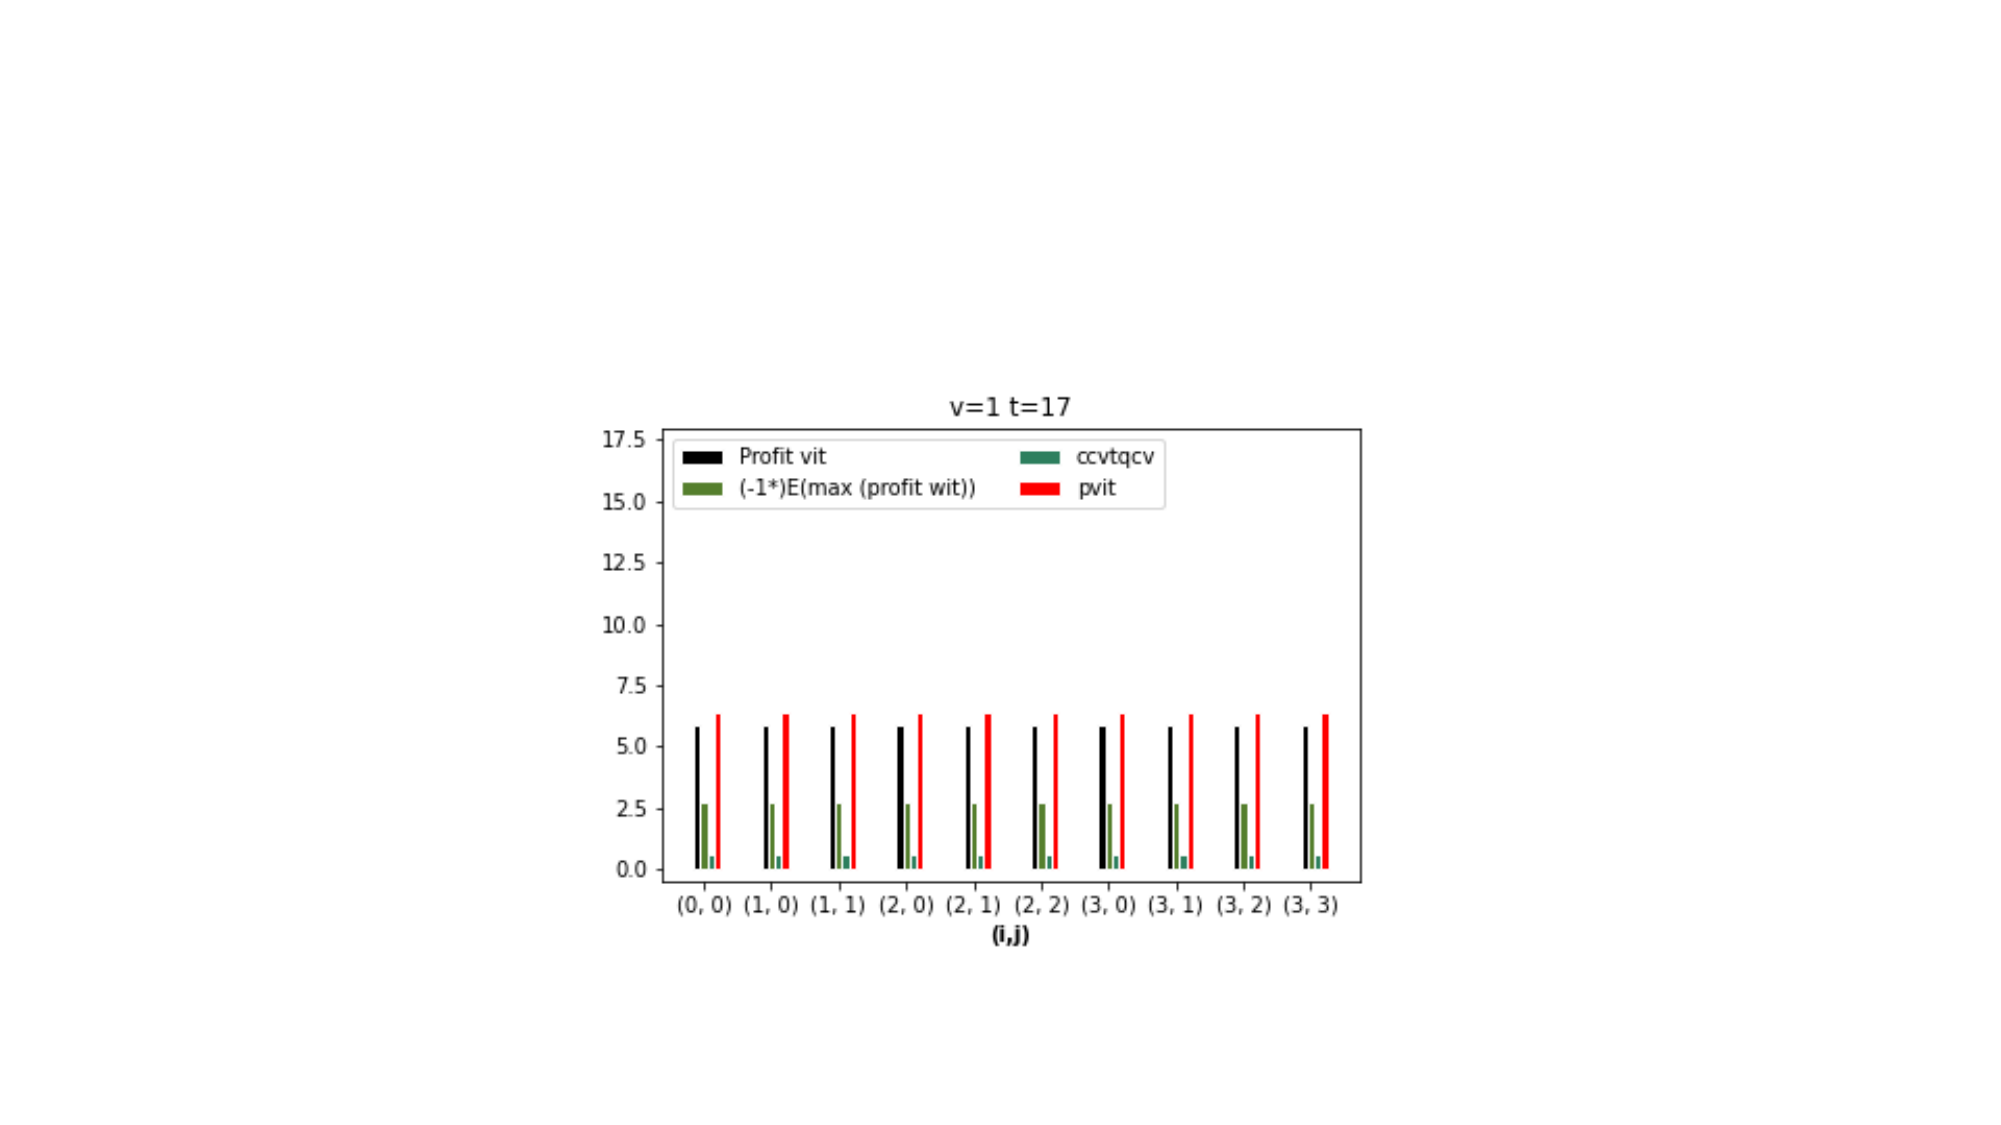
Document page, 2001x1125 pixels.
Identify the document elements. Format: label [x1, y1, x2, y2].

list [549, 356, 1450, 957]
